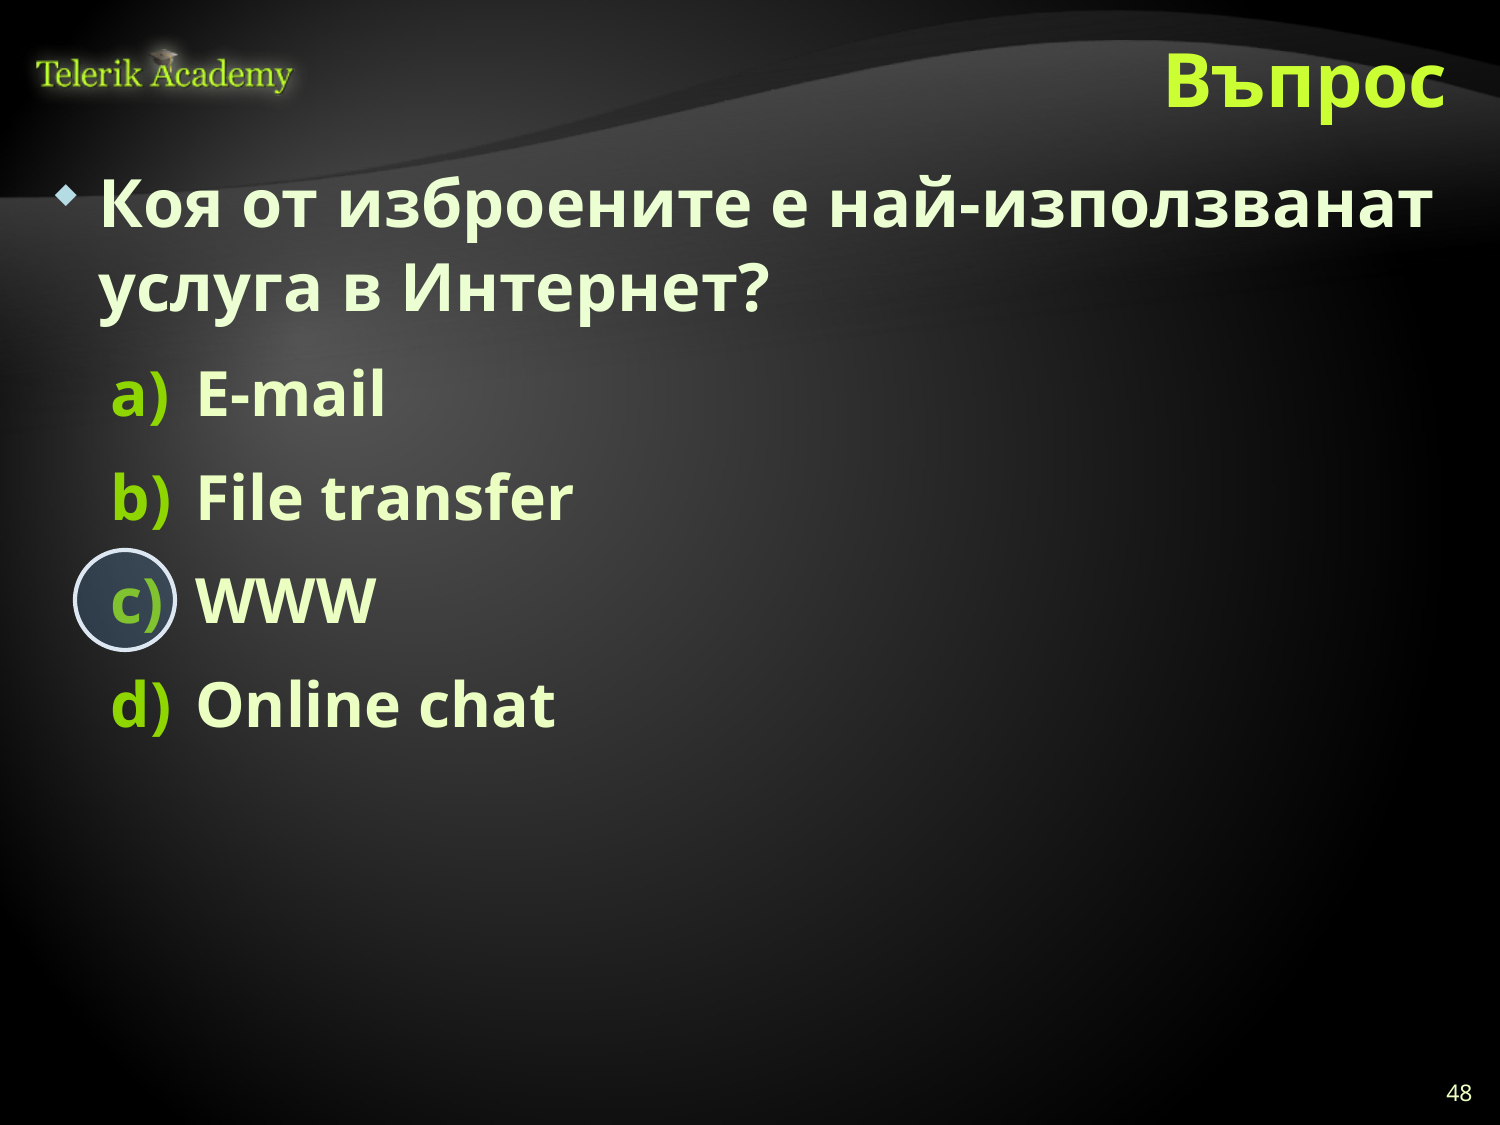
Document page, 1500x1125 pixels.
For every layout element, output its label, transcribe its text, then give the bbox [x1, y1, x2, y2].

picture [0, 0, 1500, 1125]
list Коя от изброените е най-използванат услуга в Интернет? E-mail File transfer WWW Online chat [37, 149, 1463, 1100]
slide_number 48 [1412, 1074, 1488, 1113]
title Въпрос [300, 12, 1463, 149]
text_box [72, 547, 178, 653]
